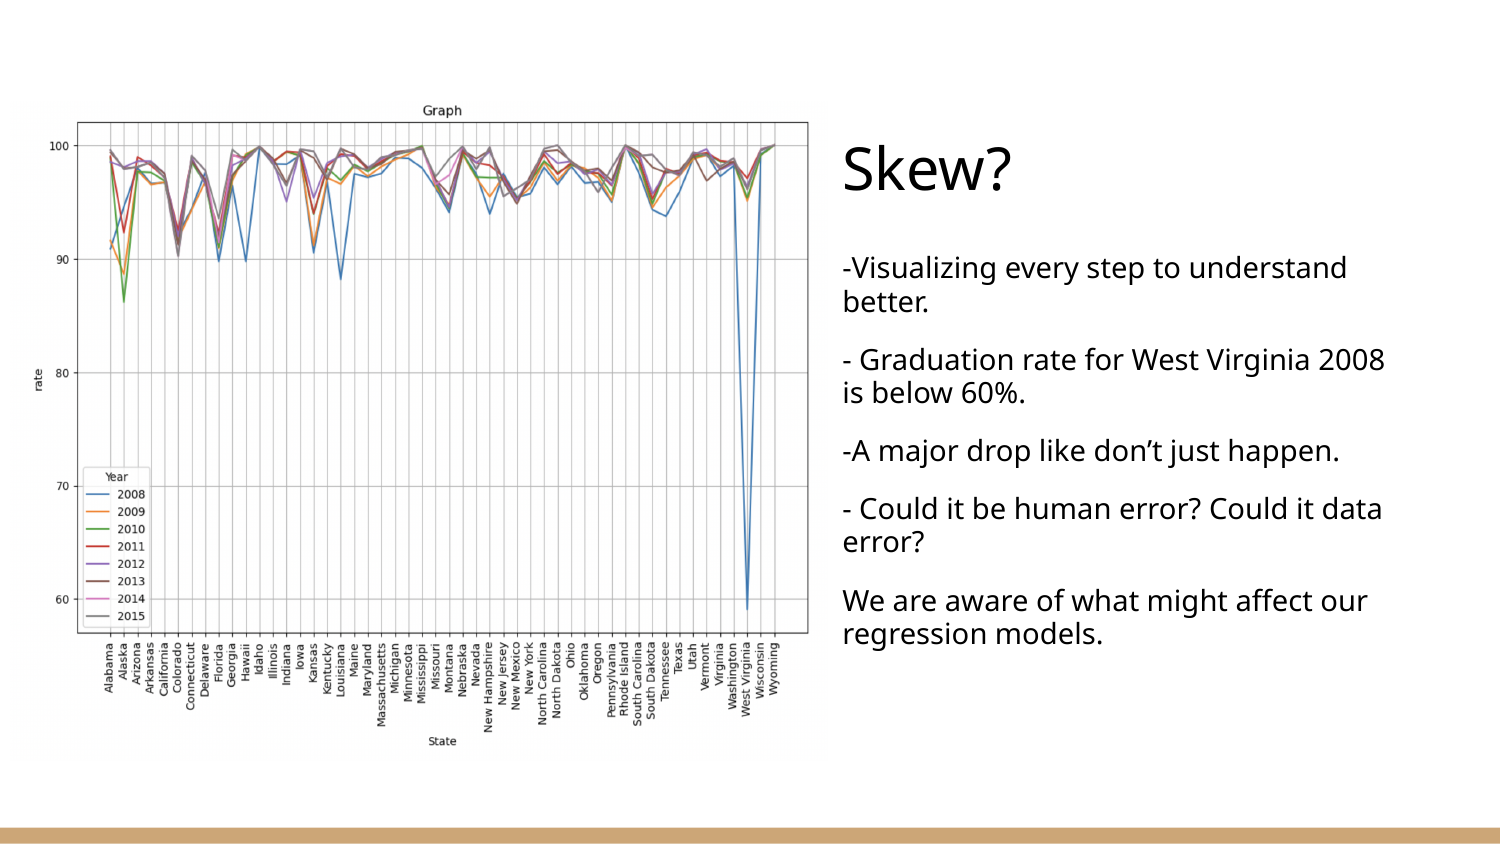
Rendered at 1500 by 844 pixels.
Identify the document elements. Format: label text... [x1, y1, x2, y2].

picture [10, 101, 828, 761]
title Skew? [832, 116, 1381, 218]
list -Visualizing every step to understand better. - Graduation rate for West Virginia 2008 is below 60%. -A major drop like don’t just happen. - Could it be human error? Could it data error? We are aware of what might affect our regression models. [832, 237, 1425, 689]
